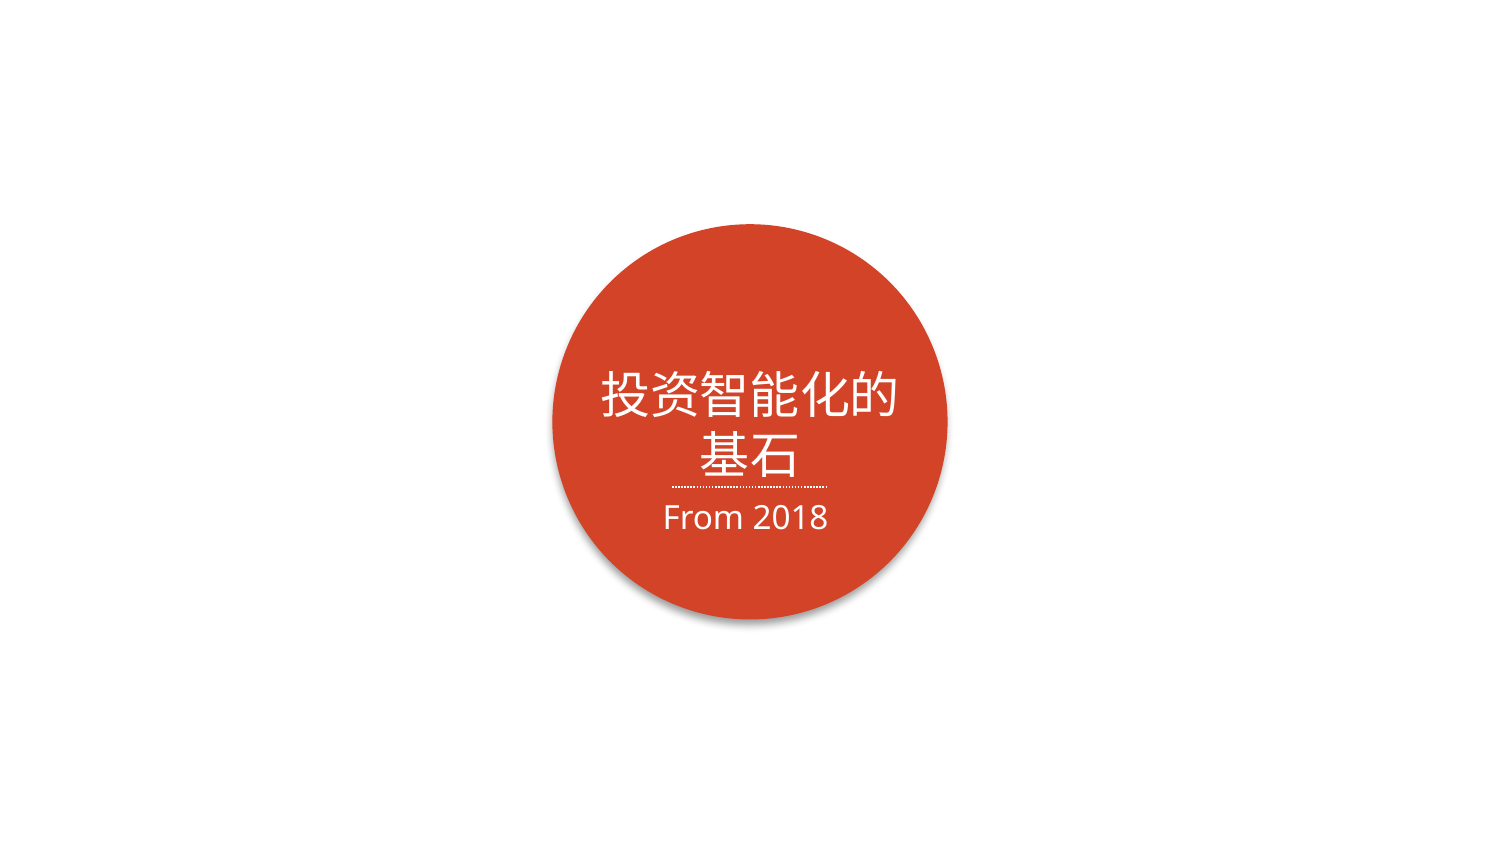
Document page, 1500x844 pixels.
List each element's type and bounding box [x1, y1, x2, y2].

text_box [553, 224, 947, 619]
